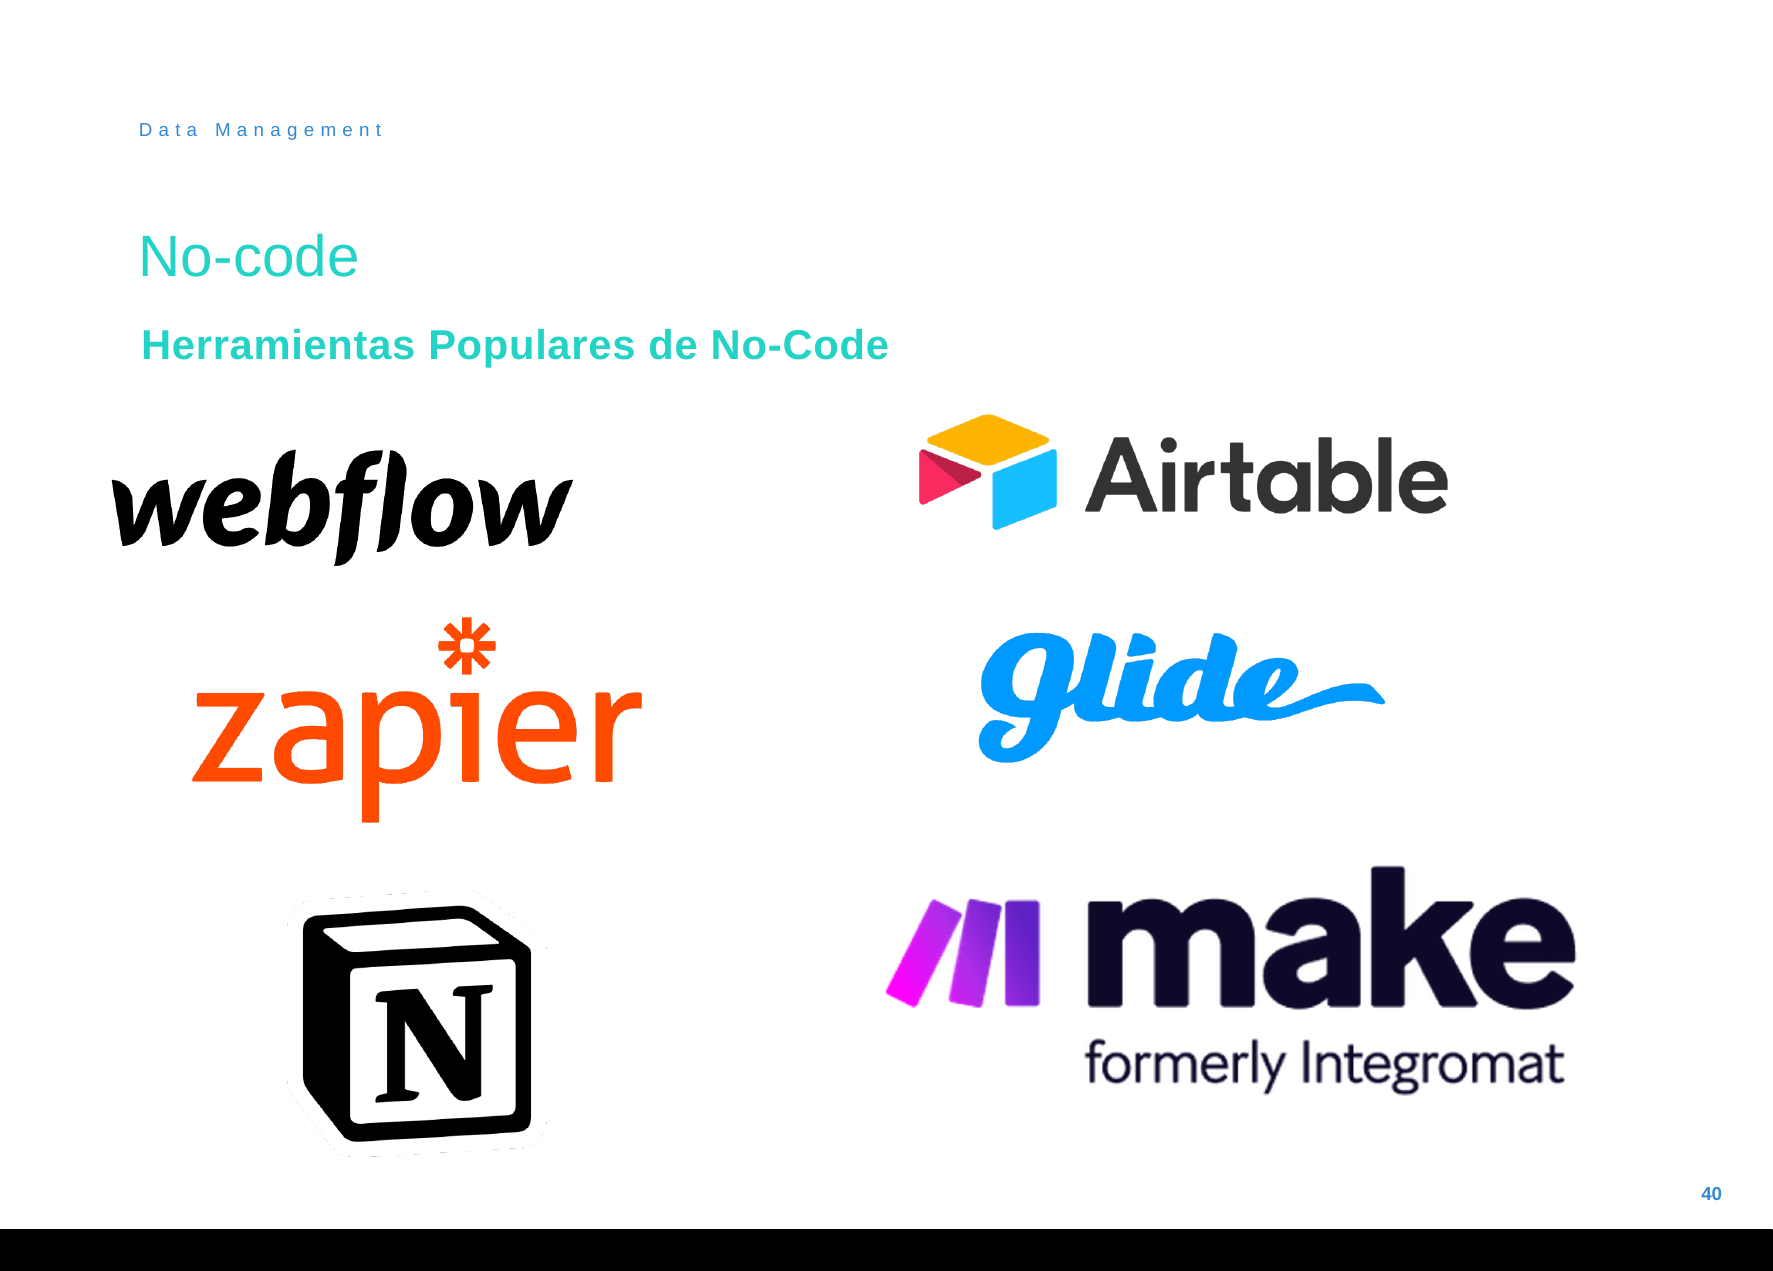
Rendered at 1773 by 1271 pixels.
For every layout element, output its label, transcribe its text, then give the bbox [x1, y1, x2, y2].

list Herramientas Populares de No-Code [123, 310, 1649, 1123]
text_box 40 [1686, 1162, 1756, 1223]
picture [282, 889, 551, 1157]
text_box [0, 1229, 1773, 1271]
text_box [886, 563, 1590, 1132]
list Data Management [123, 109, 787, 156]
title No-code [123, 210, 1349, 282]
picture [111, 448, 574, 566]
picture [191, 616, 642, 824]
picture [919, 414, 1448, 532]
